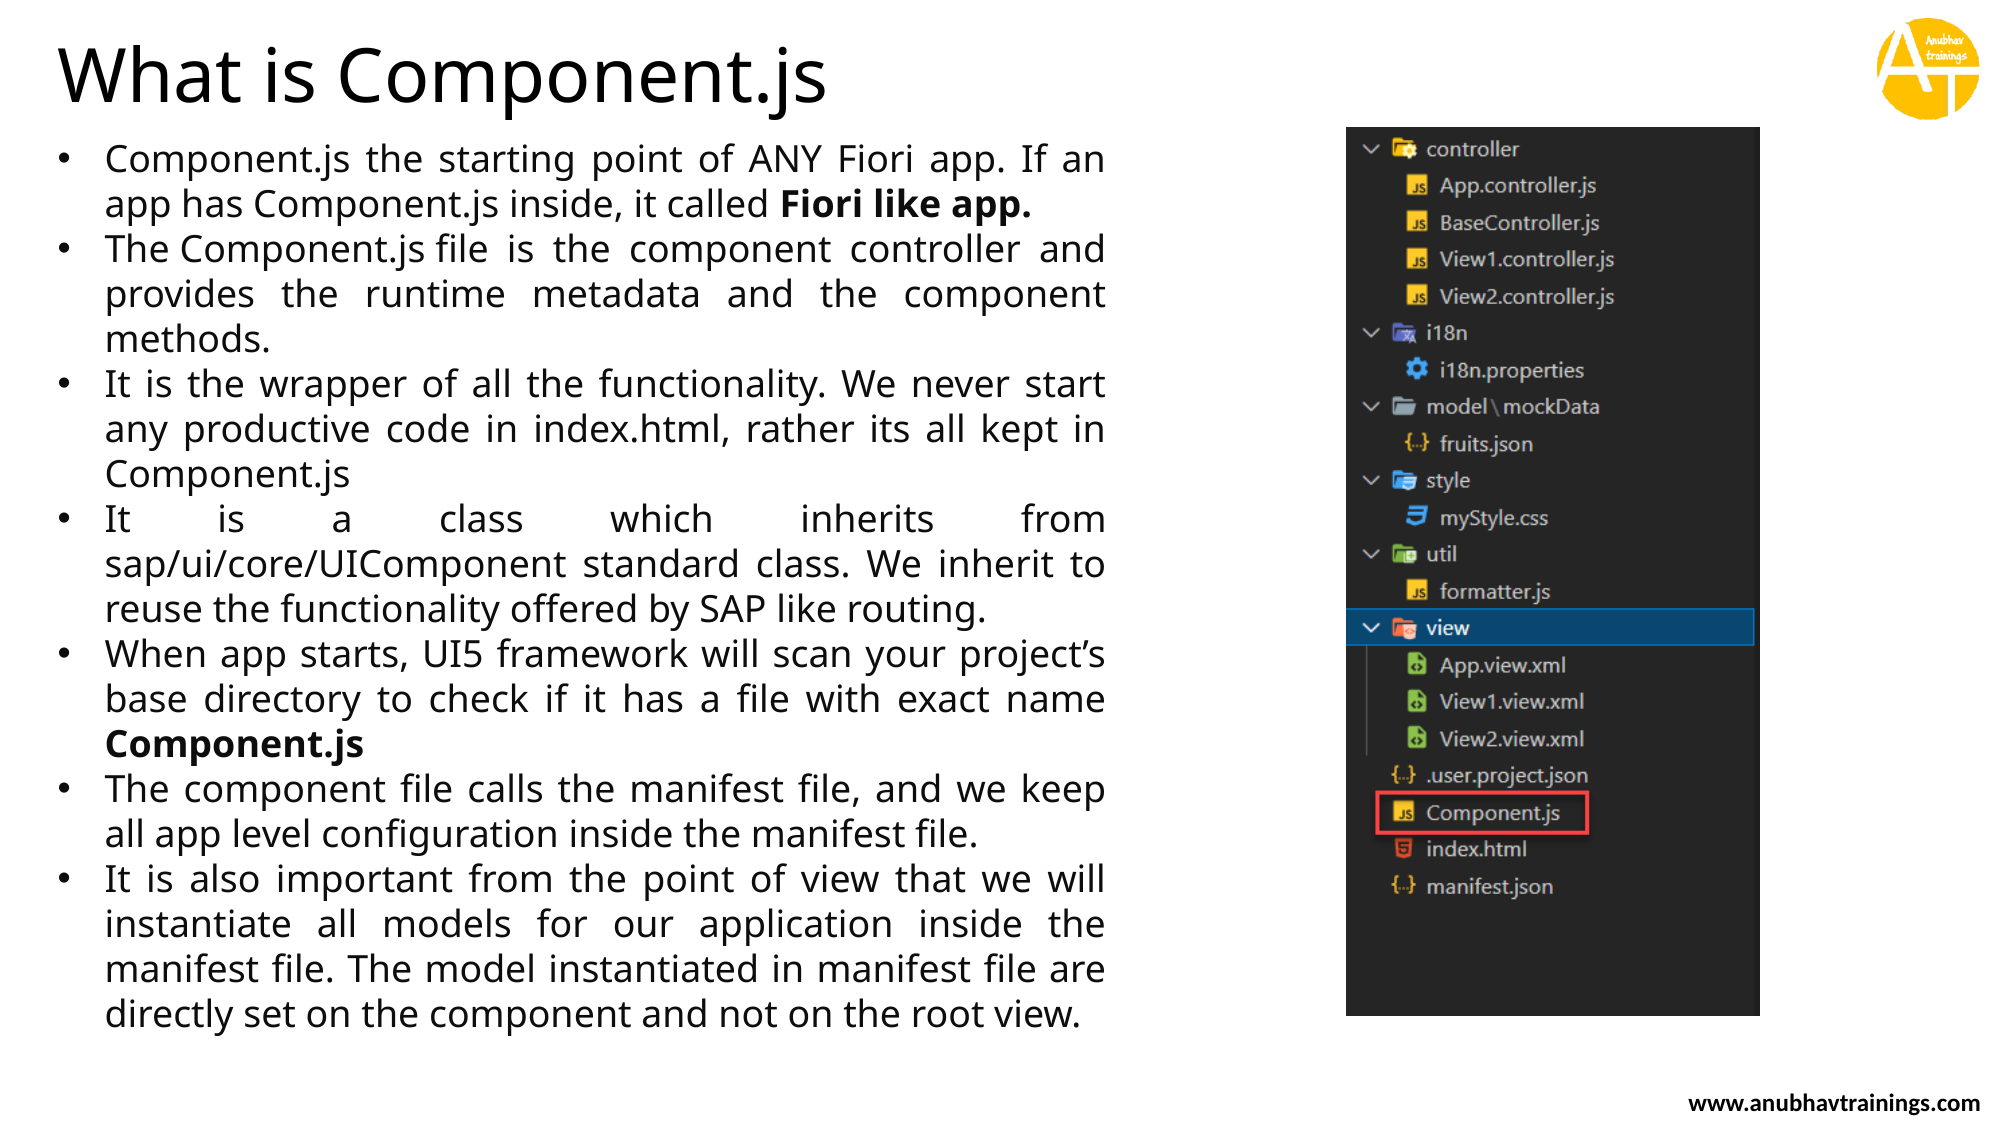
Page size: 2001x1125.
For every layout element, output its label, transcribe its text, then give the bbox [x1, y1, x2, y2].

picture [1346, 127, 1760, 1016]
picture [1866, 11, 1985, 128]
text_box Component.js the starting point of ANY Fiori app. If an app has Component.js inside, it called Fiori like app. The Component.js file is the component controller and provides the runtime metadata and the component methods. It is the wrapper of all the functionality. We never start any productive code in index.html, rather its all kept in Component.js It is a class which inherits from sap/ui/core/UIComponent standard class. We inherit to reuse the functionality offered by SAP like routing. When app starts, UI5 framework will scan your project’s base directory to check if it has a file with exact name Component.js The component file calls the manifest file, and we keep all app level configuration inside the manifest file. It is also important from the point of view that we will instantiate all models for our application inside the manifest file. The model instantiated in manifest file are directly set on the component and not on the root view. [42, 127, 1122, 1043]
footer www.anubhavtrainings.com [1669, 1089, 2000, 1114]
text_box What is Component.js [42, 30, 1319, 128]
